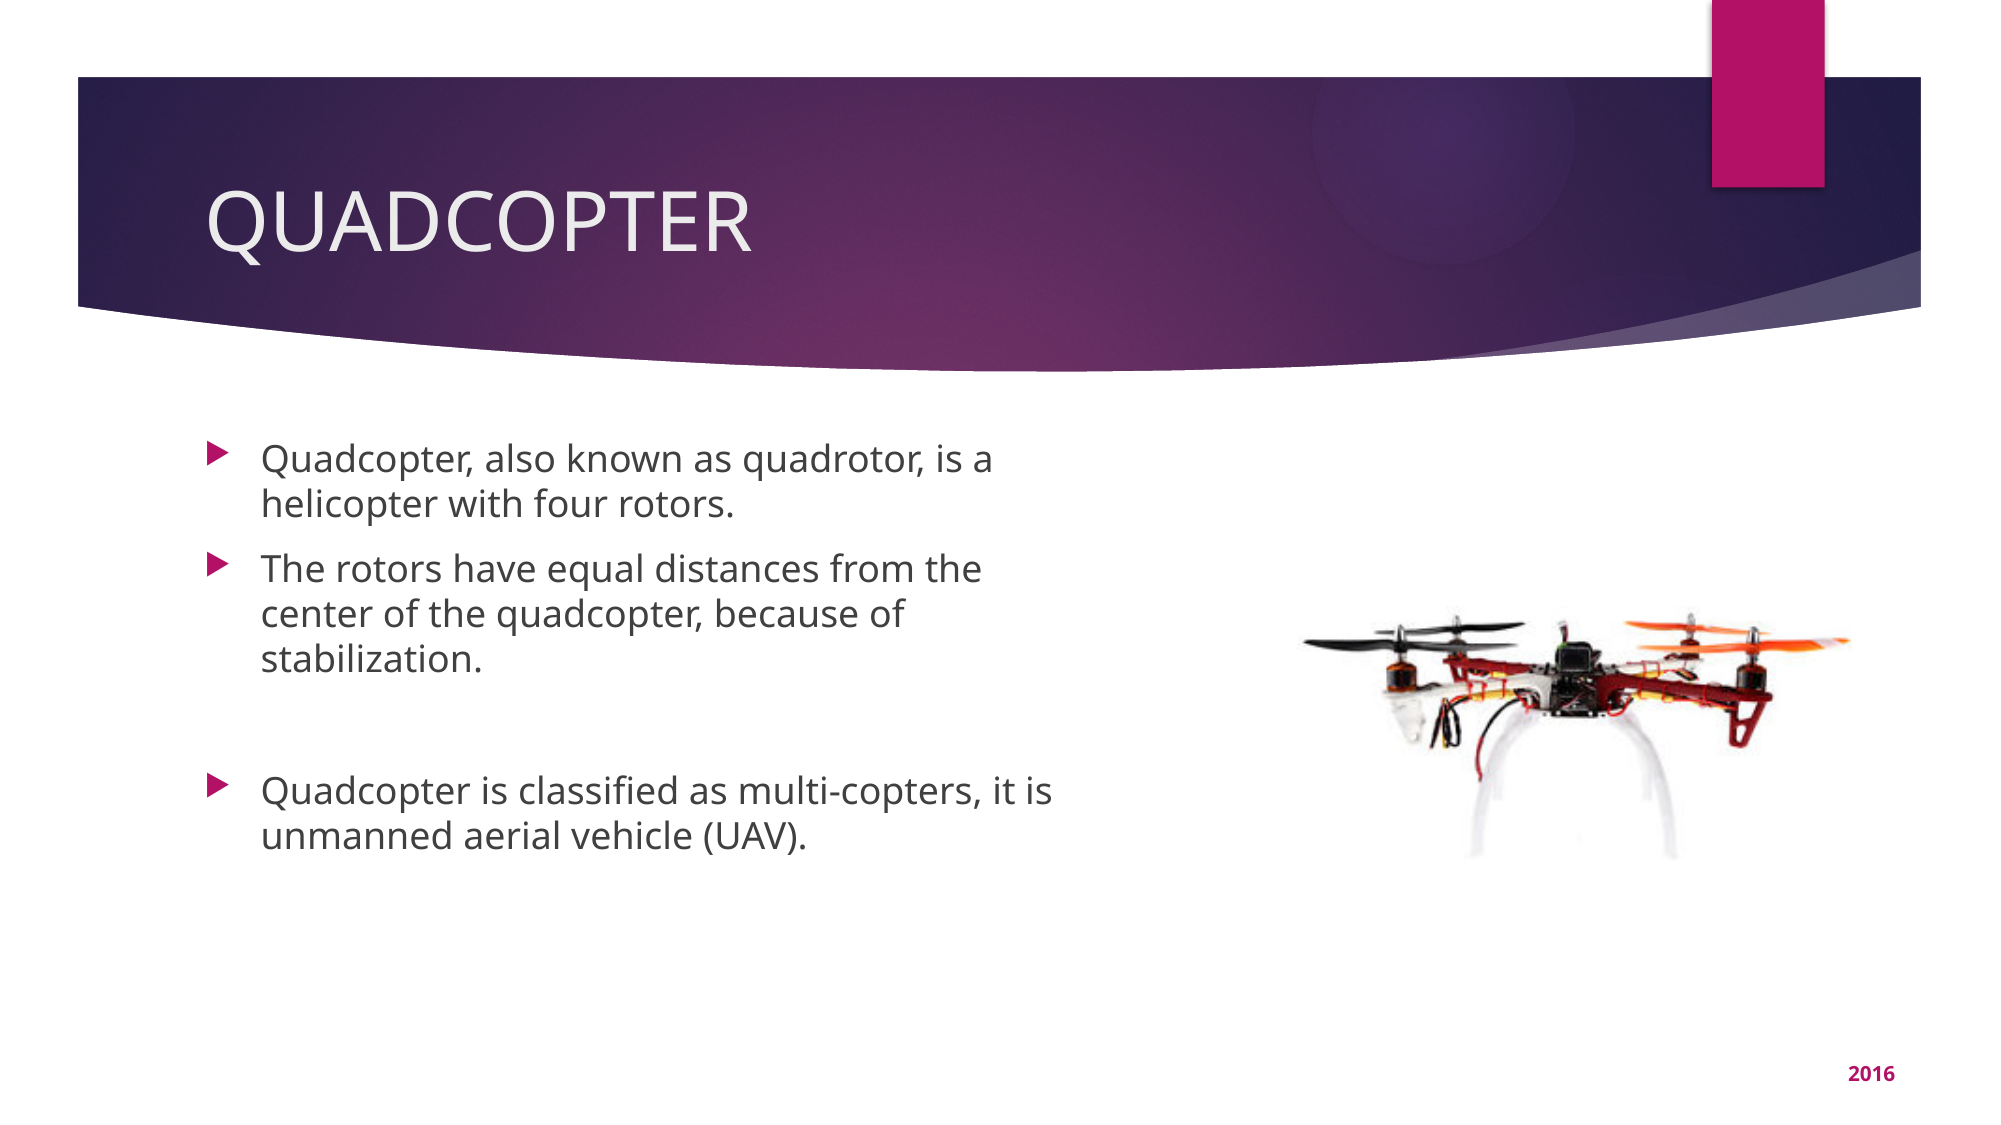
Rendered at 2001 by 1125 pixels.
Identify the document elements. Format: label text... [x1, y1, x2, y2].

slide_number 2016 [1747, 1048, 1911, 1099]
title QUADCOPTER [189, 159, 1627, 276]
slide_number [1698, 48, 1836, 175]
list Quadcopter, also known as quadrotor, is a helicopter with four rotors. The rotors have equal distances from the center of the quadcopter, because of stabilization. Quadcopter is classified as multi-copters, it is unmanned aerial vehicle (UAV). [189, 427, 1072, 988]
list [1297, 426, 1857, 988]
